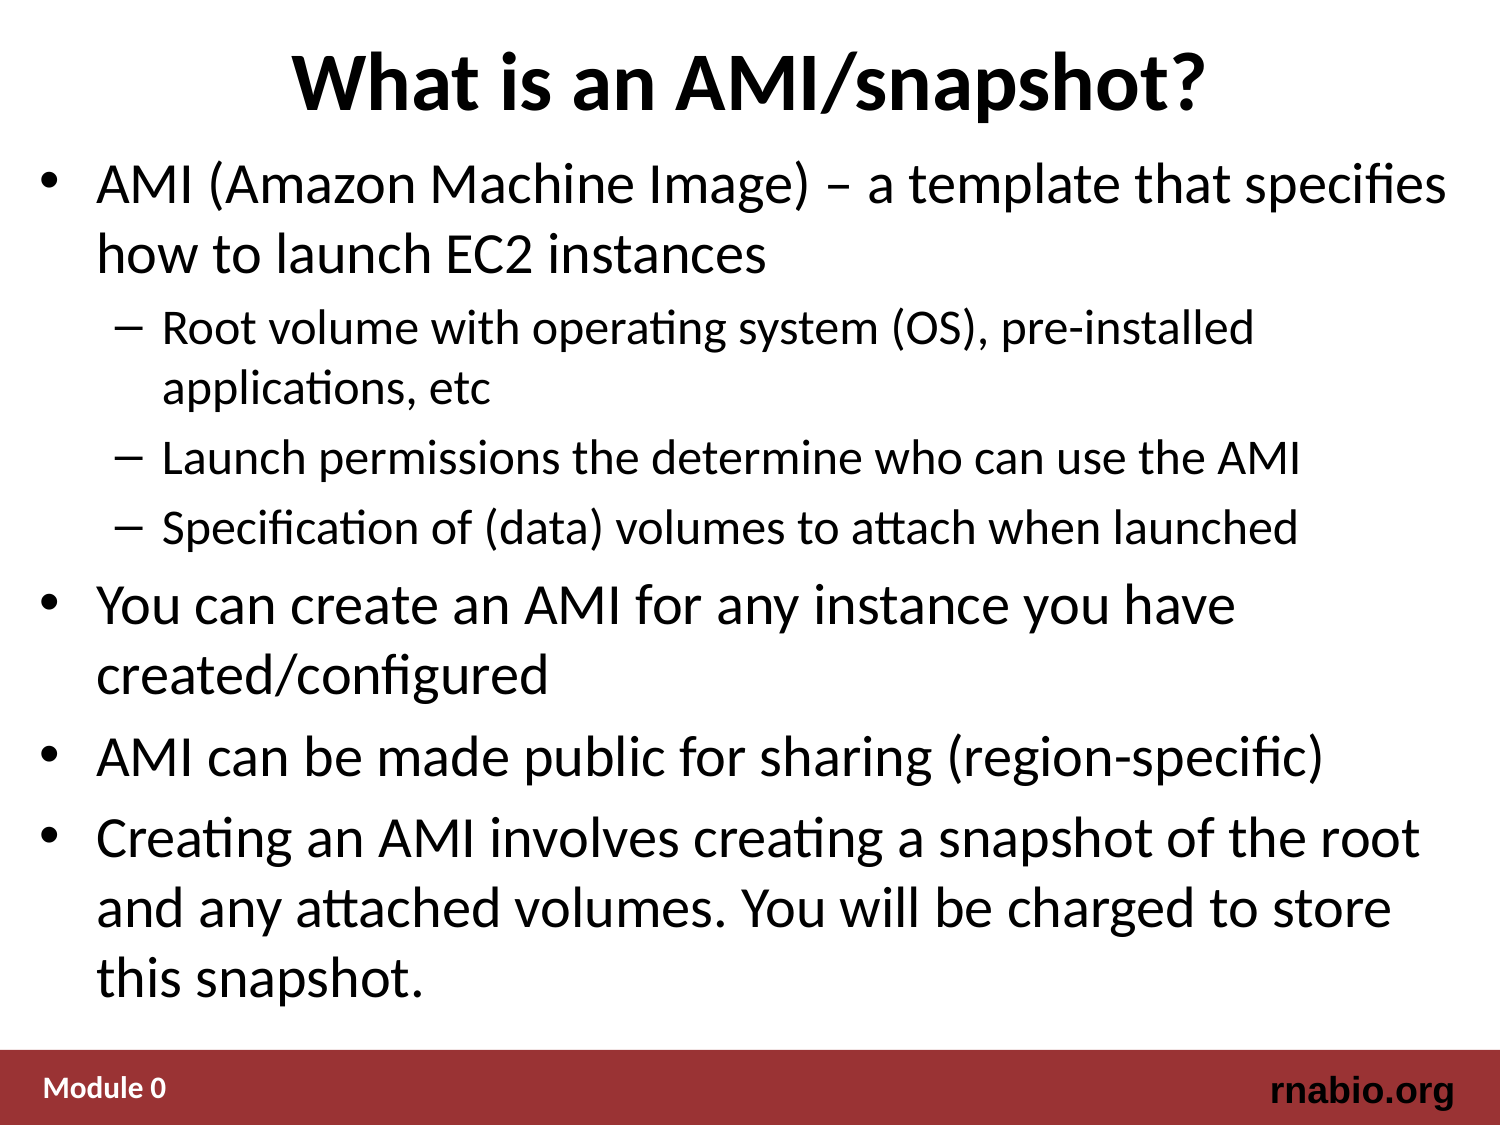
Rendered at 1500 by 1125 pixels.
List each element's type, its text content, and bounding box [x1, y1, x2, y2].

title What is an AMI/snapshot? [24, 7, 1475, 137]
list AMI (Amazon Machine Image) – a template that specifies how to launch EC2 instances Root volume with operating system (OS), pre-installed applications, etc Launch permissions the determine who can use the AMI Specification of (data) volumes to attach when launched You can create an AMI for any instance you have created/configured AMI can be made public for sharing (region-specific) Creating an AMI involves creating a snapshot of the root and any attached volumes. You will be charged to store this snapshot. [24, 137, 1475, 1014]
